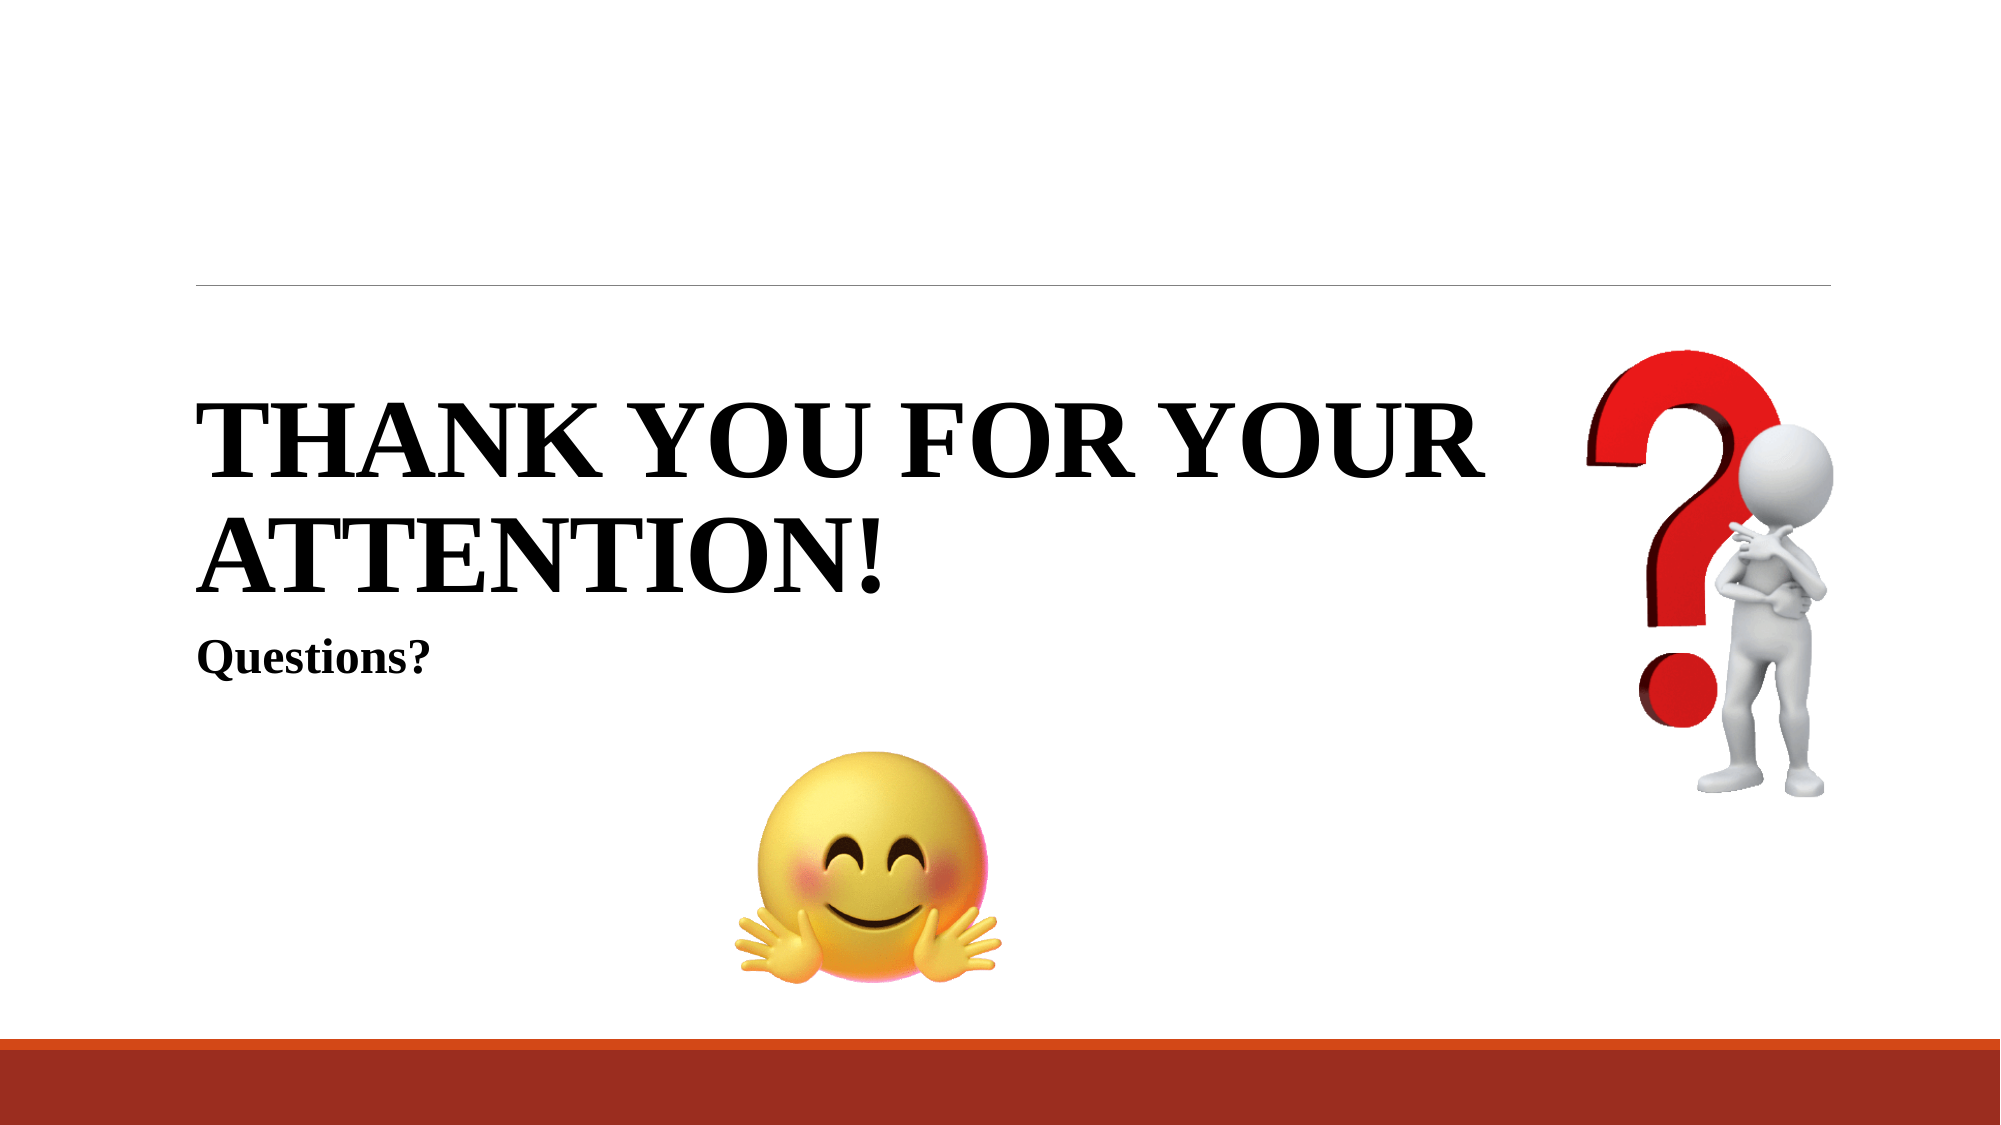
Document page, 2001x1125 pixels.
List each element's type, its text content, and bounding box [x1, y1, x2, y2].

text_box THANK YOU FOR YOUR ATTENTION! [180, 307, 1831, 622]
picture [1551, 340, 1966, 868]
text_box Questions? [180, 622, 1548, 811]
picture [712, 707, 1031, 1028]
